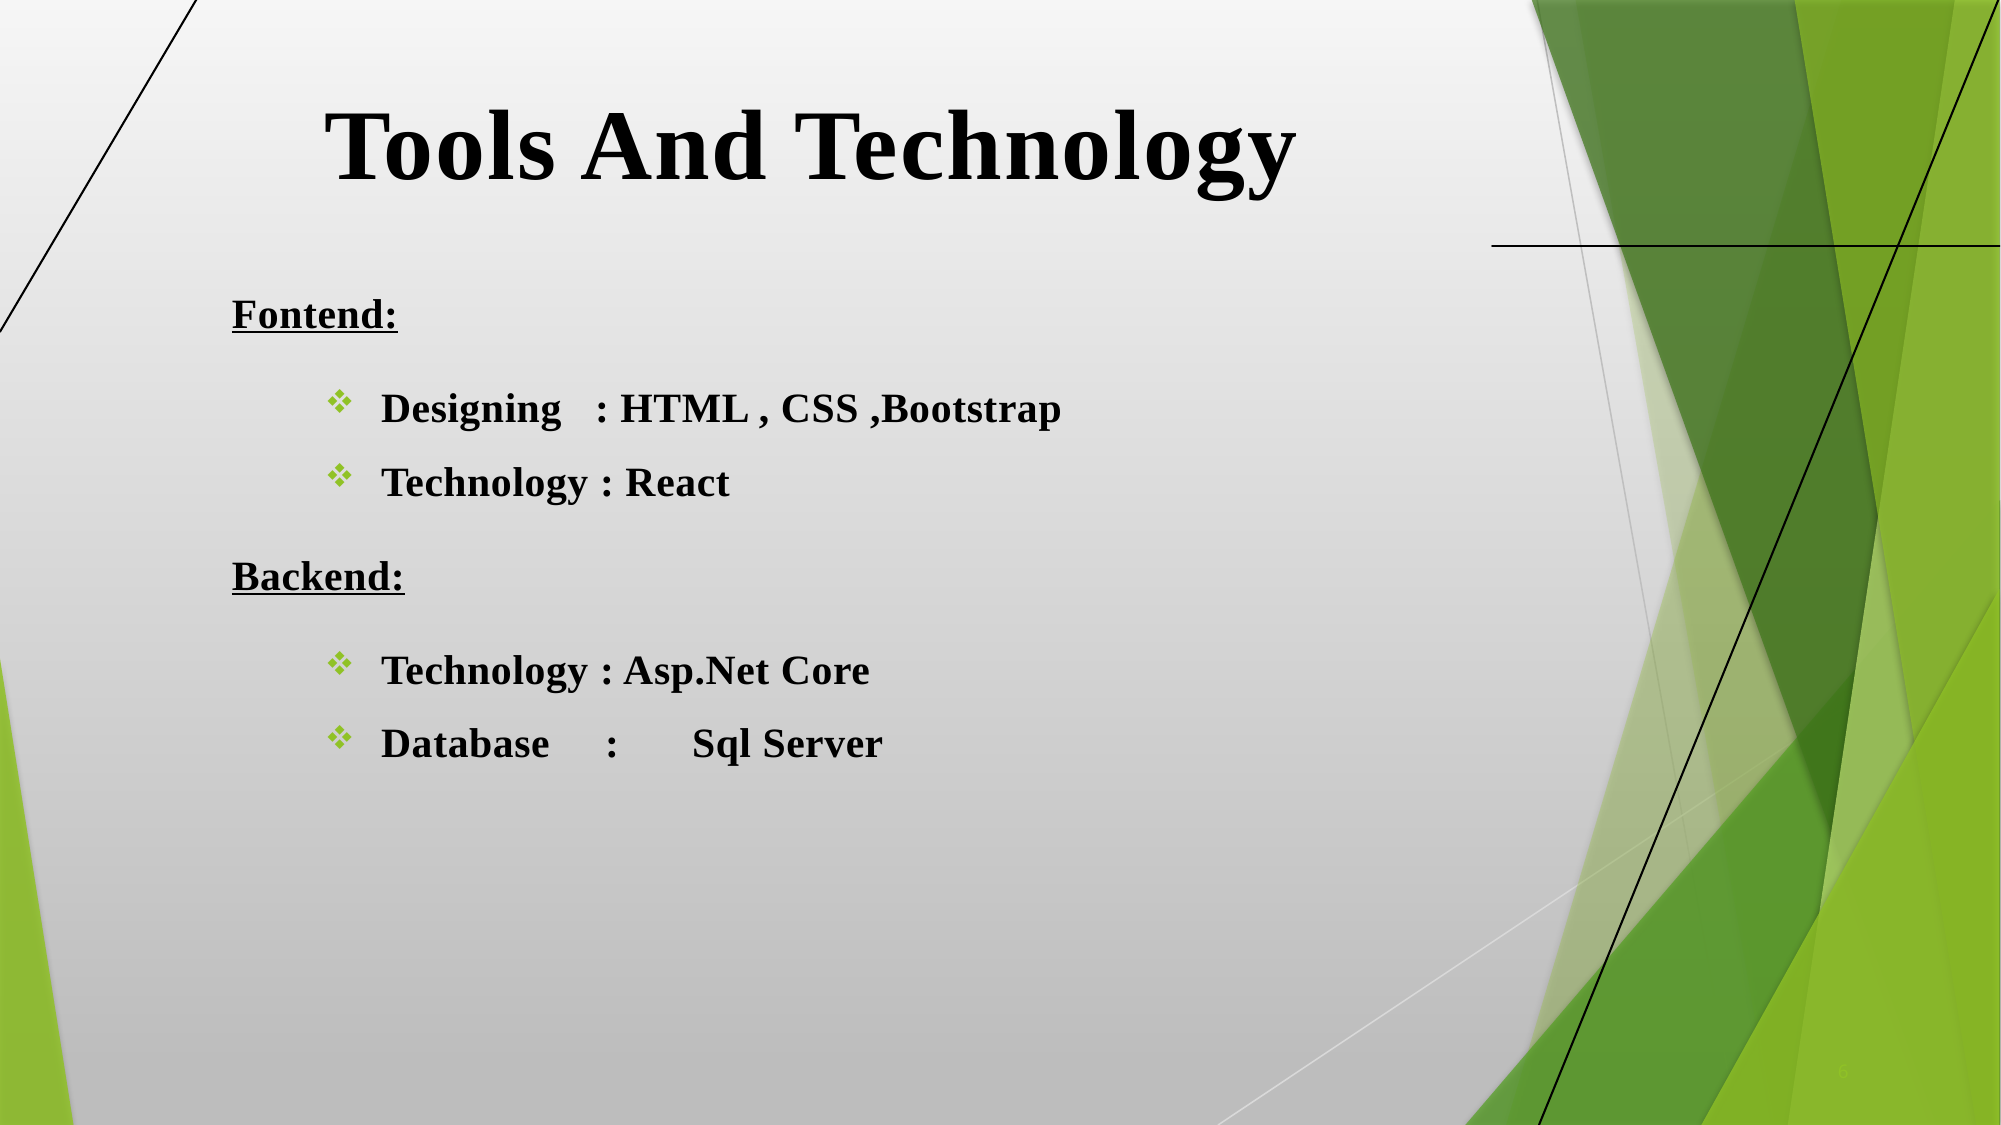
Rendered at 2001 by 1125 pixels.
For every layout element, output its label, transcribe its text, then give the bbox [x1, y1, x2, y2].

title Tools And Technology [213, 43, 1410, 207]
slide_number 6 [1701, 1042, 1864, 1103]
list Fontend: Designing : HTML , CSS ,Bootstrap Technology : React Backend: Technology : Asp.Net Core Database : Sql Server [216, 277, 1413, 992]
